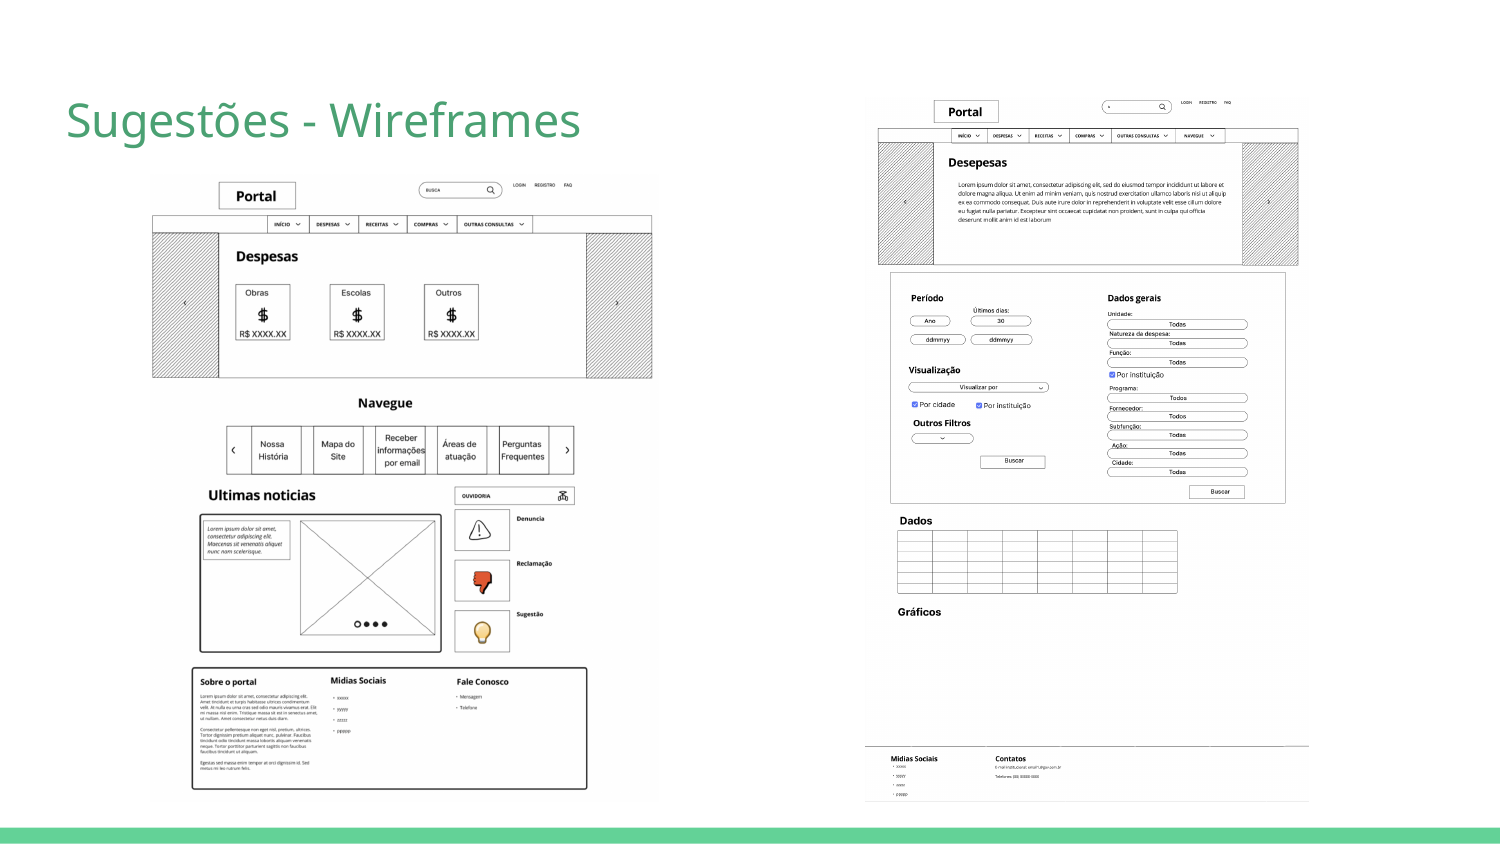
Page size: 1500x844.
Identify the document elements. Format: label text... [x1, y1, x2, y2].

picture [865, 97, 1309, 802]
title Sugestões - Wireframes [51, 72, 1449, 167]
picture [150, 174, 659, 802]
